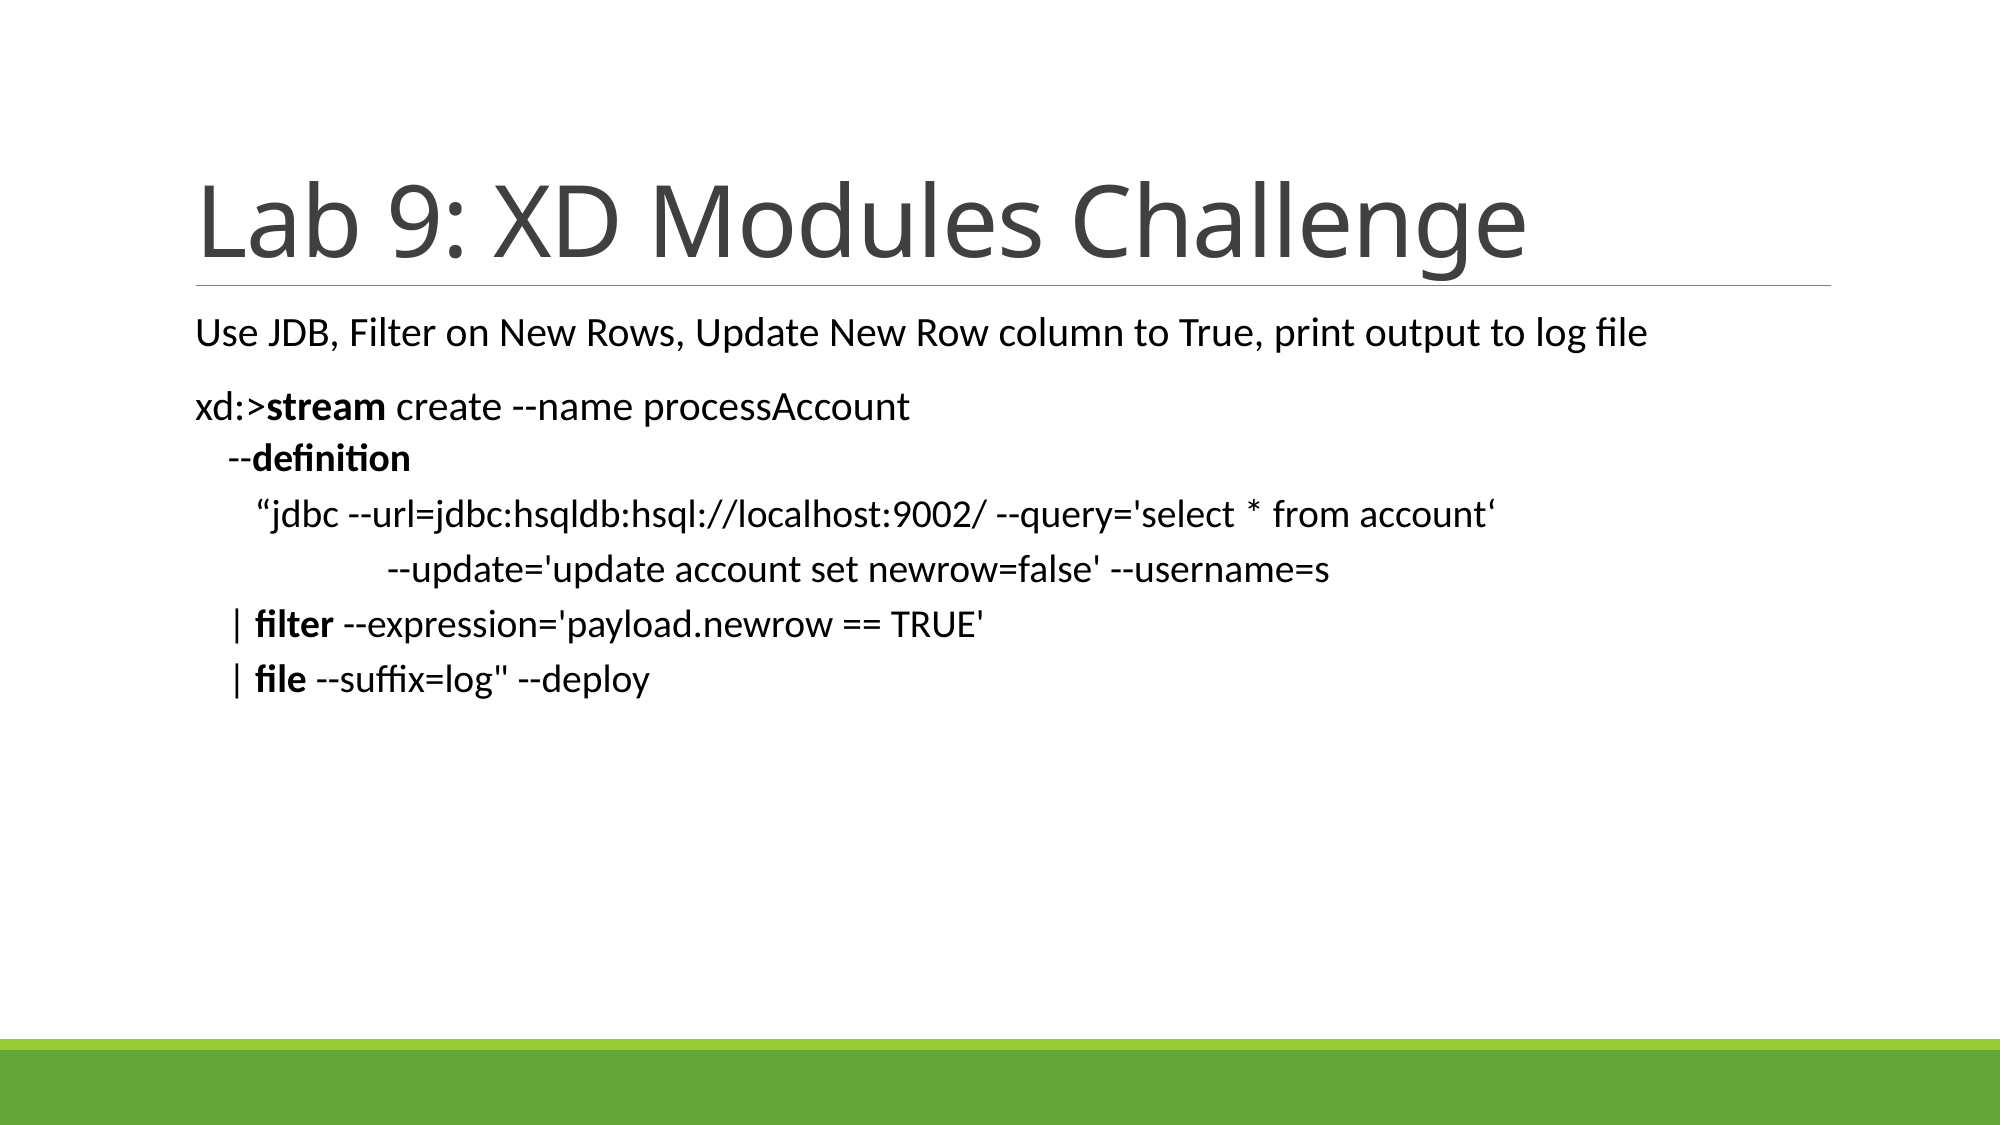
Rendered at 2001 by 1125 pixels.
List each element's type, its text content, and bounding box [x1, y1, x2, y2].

title Lab 9: XD Modules Challenge [180, 47, 1830, 285]
list Use JDB, Filter on New Rows, Update New Row column to True, print output to log file xd:>stream create --name processAccount --definition “jdbc --url=jdbc:hsqldb:hsql://localhost:9002/ --query='select * from account‘ --update='update account set newrow=false' --username=s | filter --expression='payload.newrow == TRUE' | file --suffix=log" --deploy [180, 302, 1830, 963]
